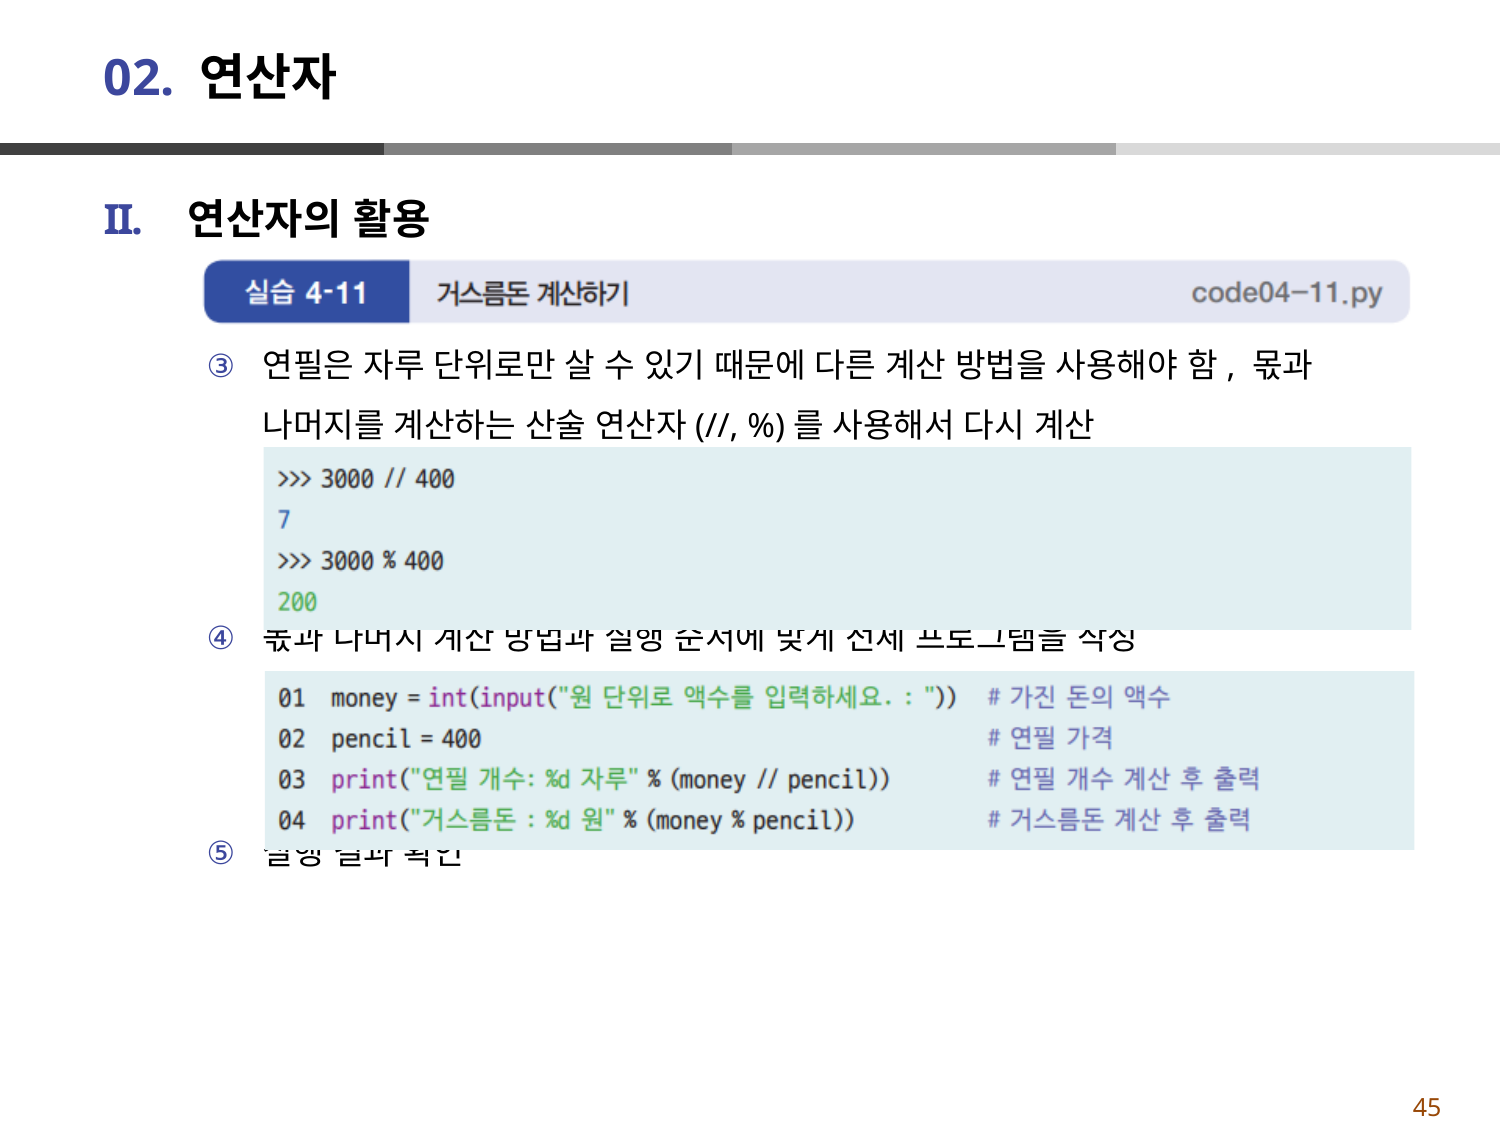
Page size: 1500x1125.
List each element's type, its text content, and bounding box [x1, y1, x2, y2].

picture [263, 447, 1412, 630]
picture [264, 671, 1415, 850]
title 02. 연산자 [88, 30, 1400, 121]
picture [199, 255, 1415, 326]
list 연산자의 활용 연필은 자루 단위로만 살 수 있기 때문에 다른 계산 방법을 사용해야 함, 몫과 나머지를 계산하는 산술 연산자(//, %)를 사용해서 다시 계산 몫과 나머지 계산 방법과 실행 순서에 맞게 전체 프로그램을 작성 실행 결과 확인 [88, 160, 1459, 1060]
